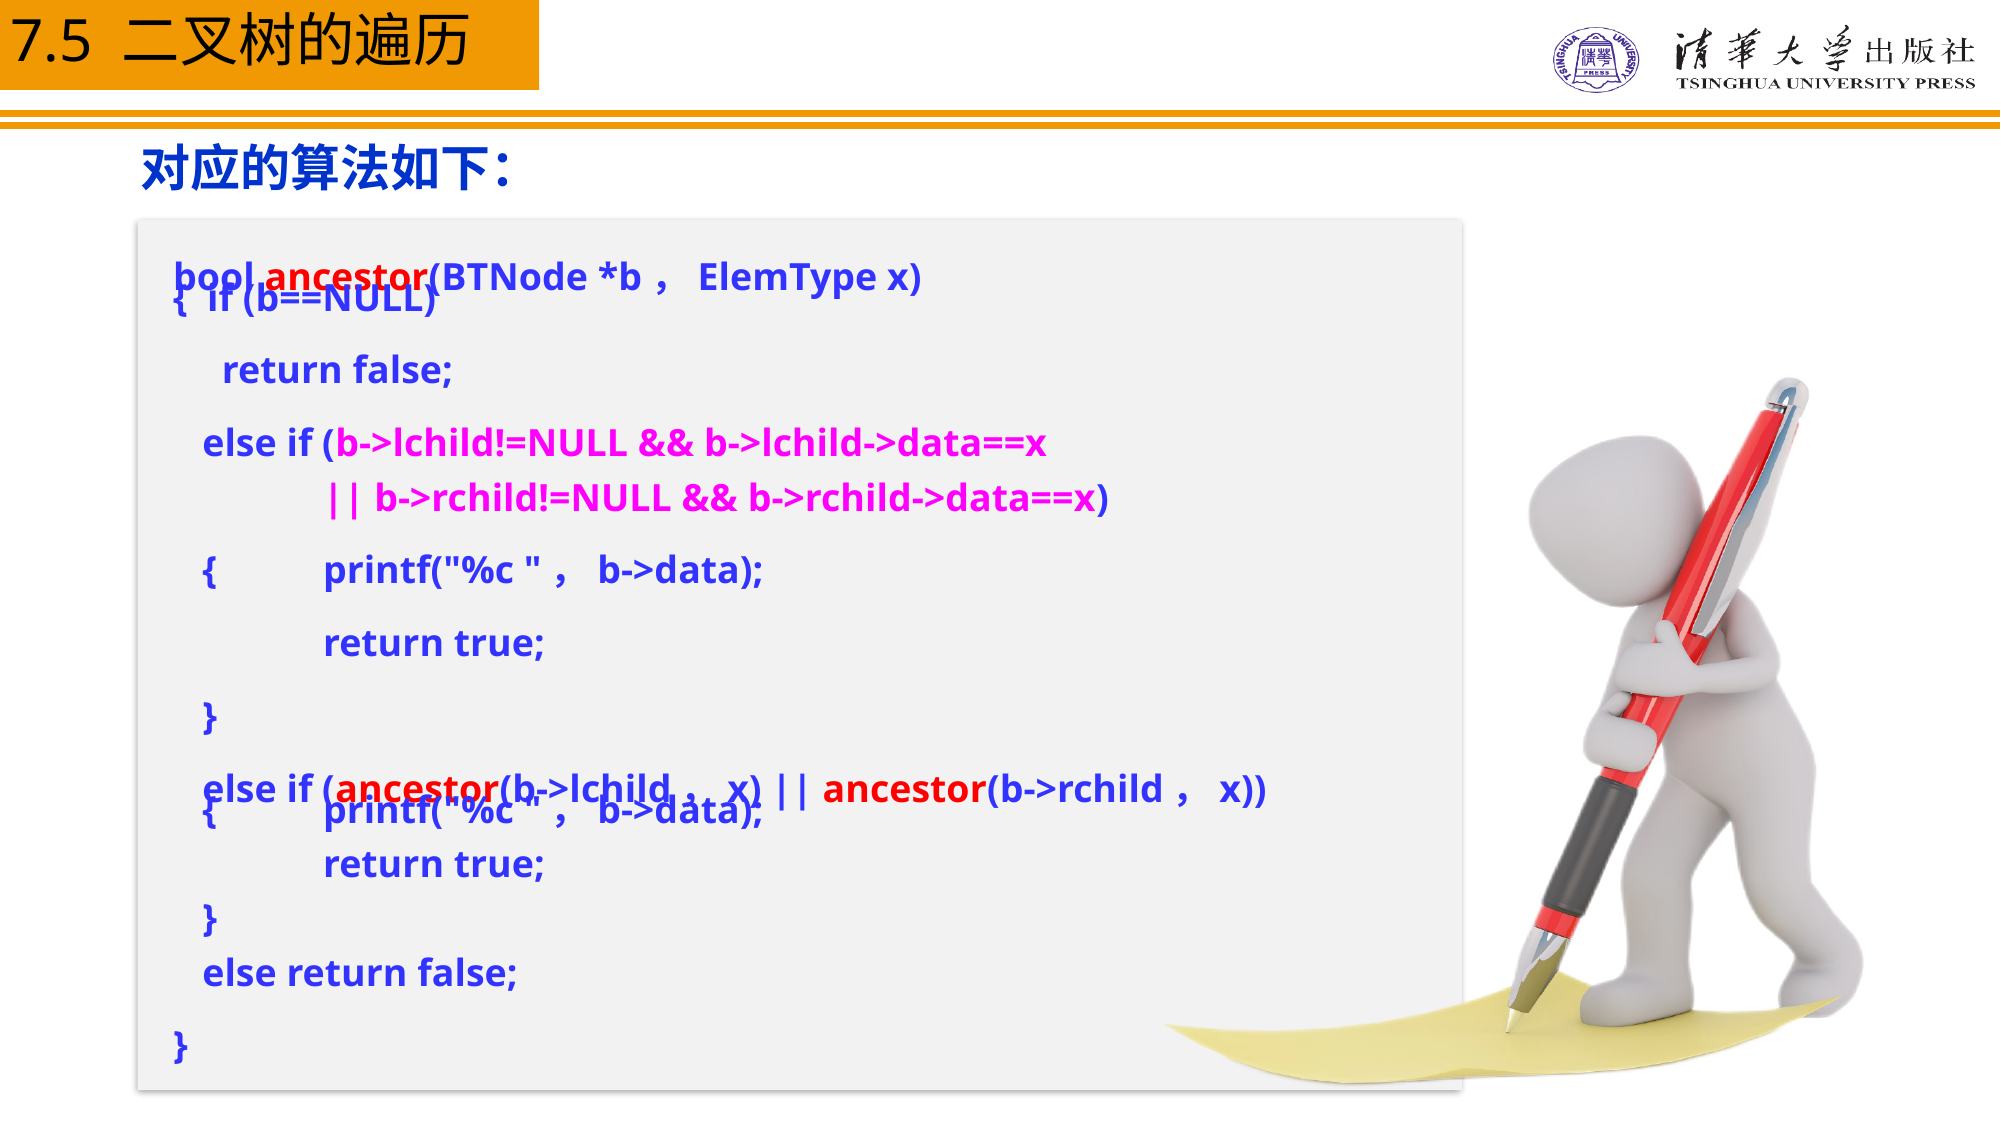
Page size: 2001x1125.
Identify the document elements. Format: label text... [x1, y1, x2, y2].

text_box bool ancestor(BTNode *b，ElemType x) { if (b==NULL) return false; else if (b->lchild!=NULL && b->lchild->data==x || b->rchild!=NULL && b->rchild->data==x) { printf("%c "，b->data); return true; } else if (ancestor(b->lchild，x) || ancestor(b->rchild，x)) { printf("%c "，b->data); return true; } else return false; } [137, 219, 1463, 1091]
text_box 对应的算法如下： [125, 140, 583, 204]
picture [1092, 314, 2000, 1125]
picture [1504, 0, 2001, 144]
